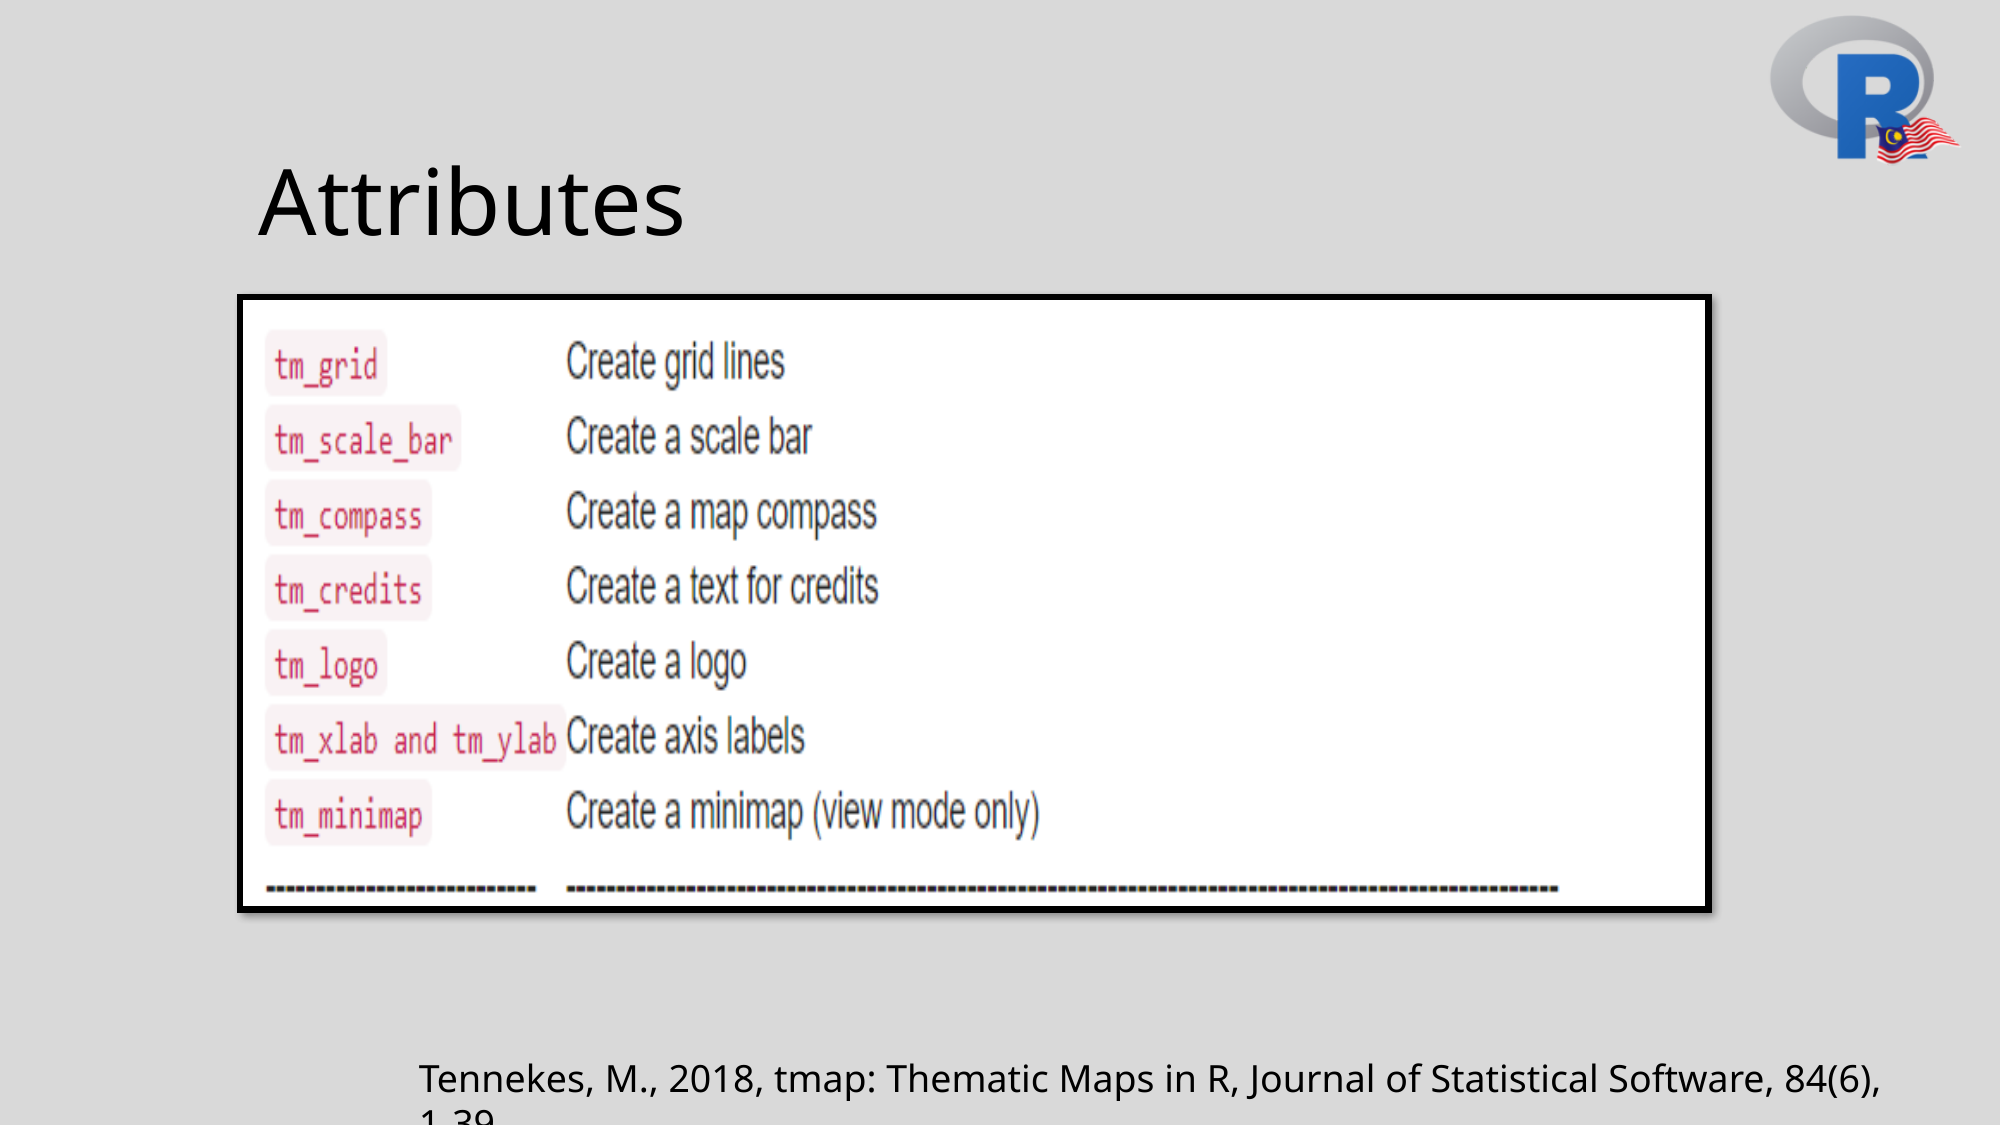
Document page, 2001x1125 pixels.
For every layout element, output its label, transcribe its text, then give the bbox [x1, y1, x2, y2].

text_box [1762, 15, 1967, 166]
title Attributes [243, 112, 871, 292]
text_box Tennekes, M., 2018, tmap: Thematic Maps in R, Journal of Statistical Software, 84(6), 1-39, [403, 1047, 1940, 1125]
picture [243, 299, 1706, 907]
